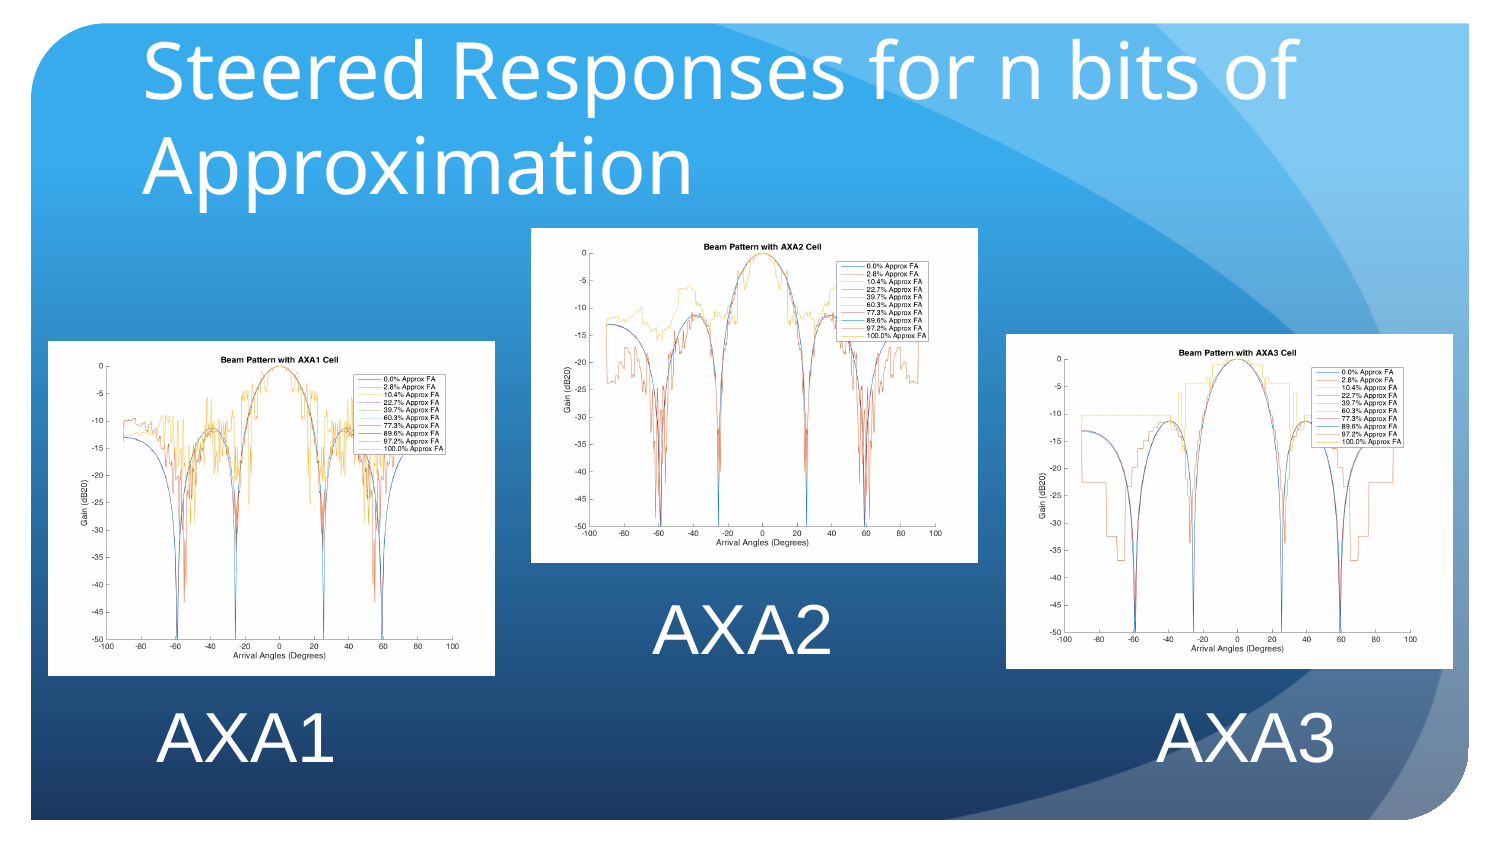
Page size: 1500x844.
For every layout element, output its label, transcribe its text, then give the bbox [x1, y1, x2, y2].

text_box AXA1 [141, 684, 372, 785]
picture [24, 22, 1473, 821]
text_box AXA3 [1141, 684, 1372, 785]
text_box AXA2 [637, 576, 869, 676]
title Steered Responses for n bits of Approximation [127, 96, 1372, 225]
